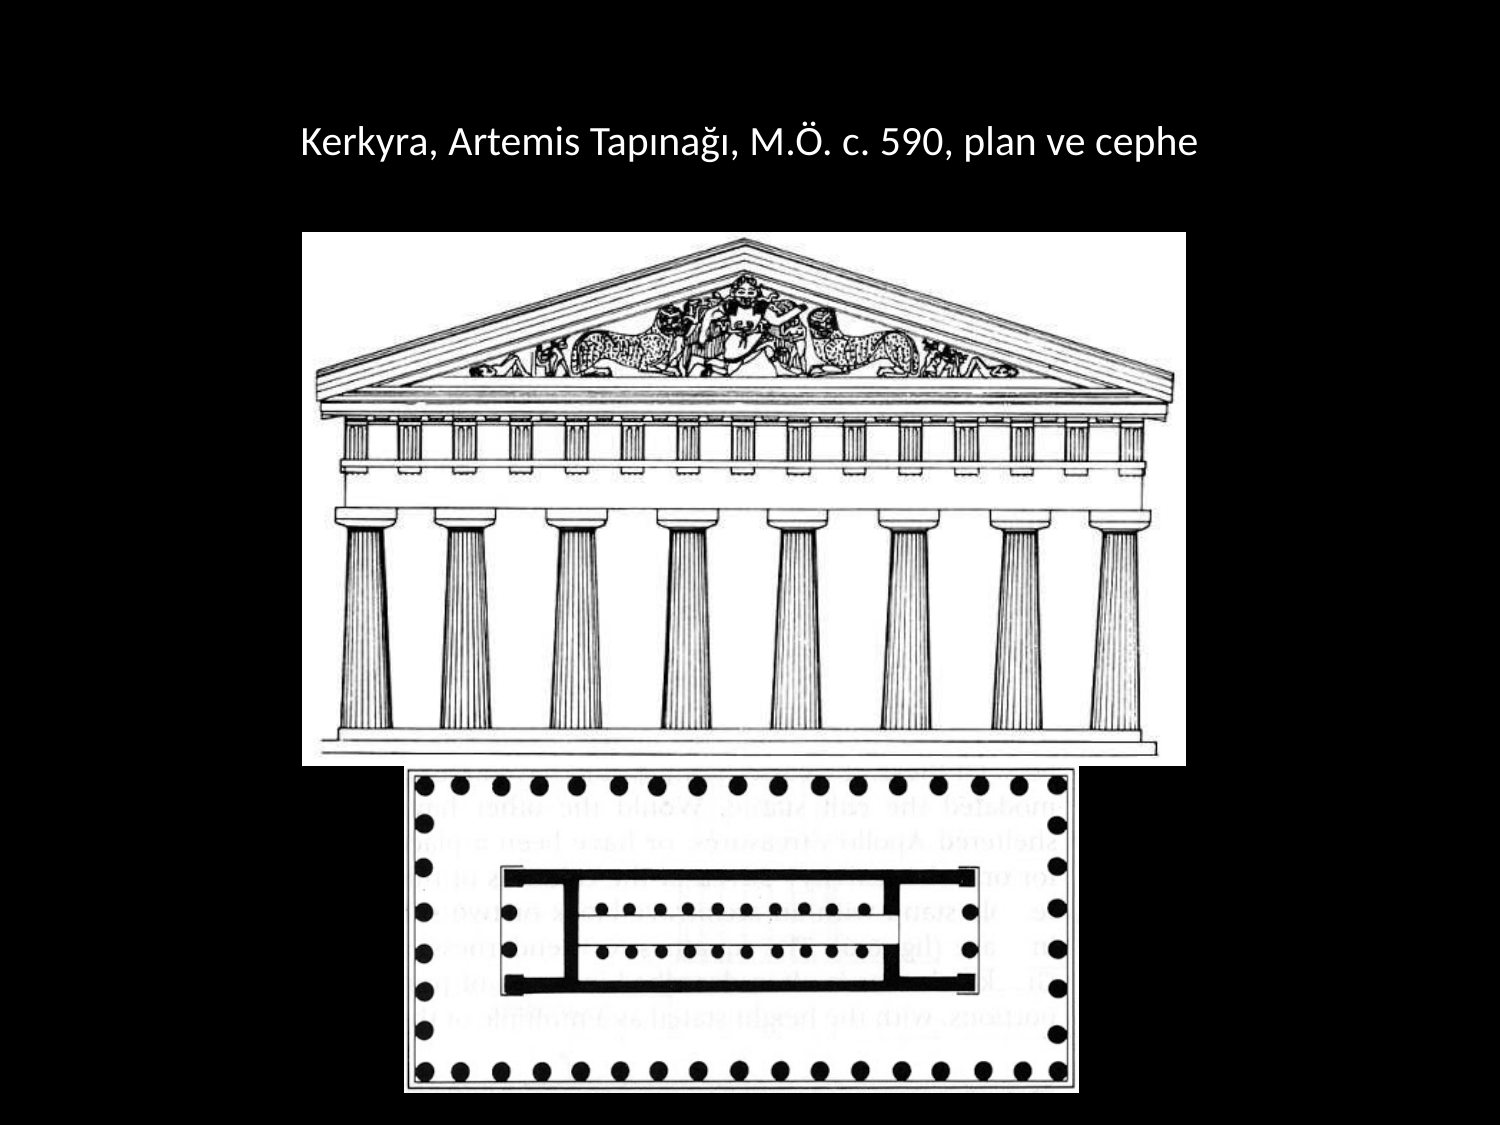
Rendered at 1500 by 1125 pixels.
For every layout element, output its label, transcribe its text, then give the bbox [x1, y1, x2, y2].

title Kerkyra, Artemis Tapınağı, M.Ö. c. 590, plan ve cephe [75, 45, 1425, 233]
picture [301, 232, 1187, 1093]
